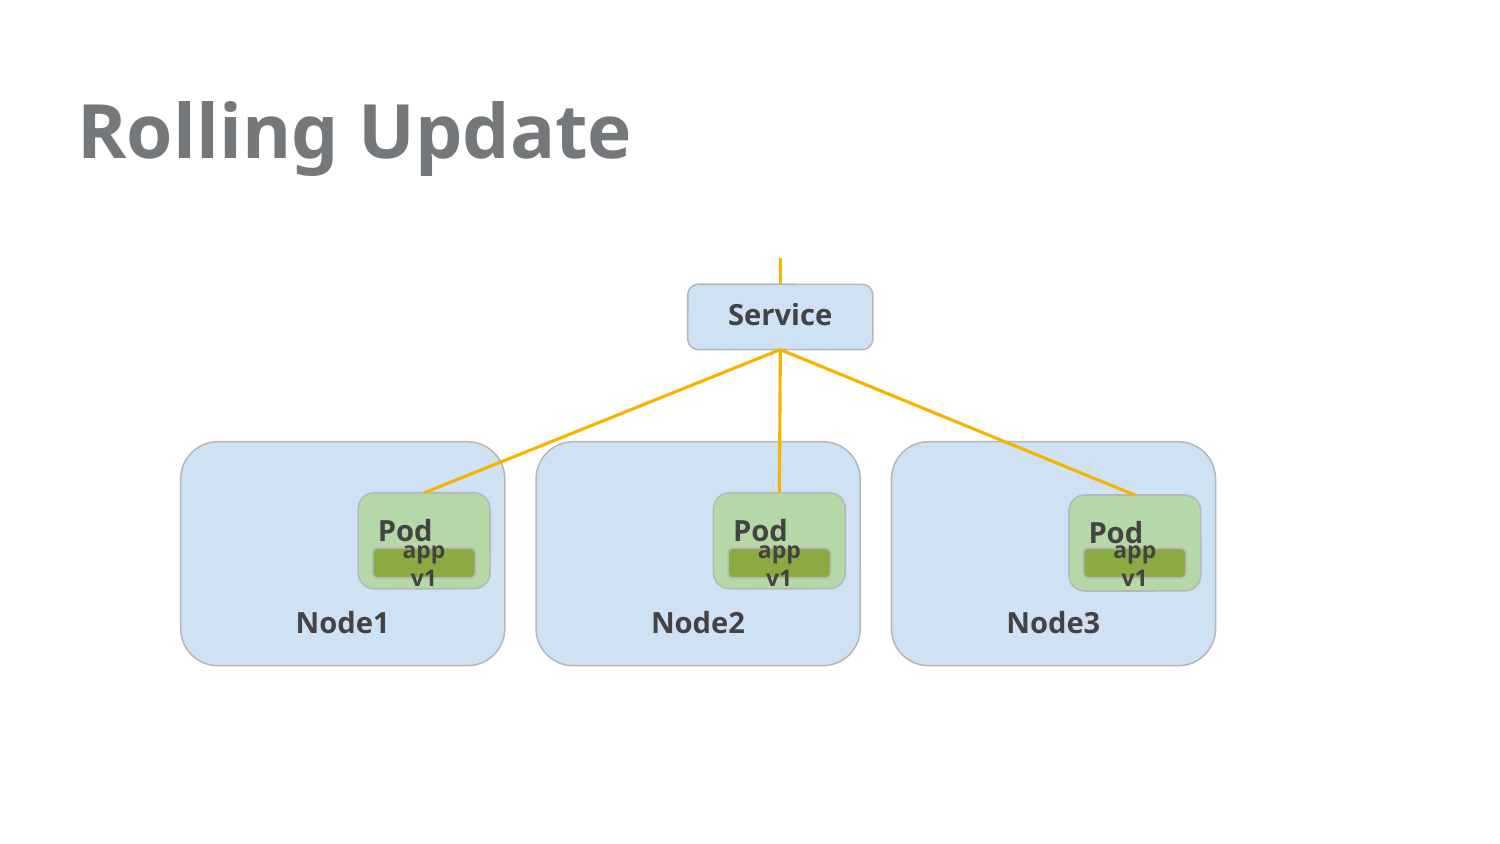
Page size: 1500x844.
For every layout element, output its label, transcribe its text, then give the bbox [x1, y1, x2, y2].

text_box Rolling Update [62, 79, 1413, 229]
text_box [713, 492, 846, 589]
text_box Service [687, 284, 873, 348]
text_box app v1 [372, 548, 476, 578]
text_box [423, 349, 781, 493]
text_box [1068, 494, 1201, 592]
text_box Node2 [536, 501, 861, 666]
text_box Pod [358, 492, 491, 589]
text_box Node1 [180, 441, 505, 666]
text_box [782, 349, 1136, 496]
text_box Node3 [891, 441, 1216, 666]
